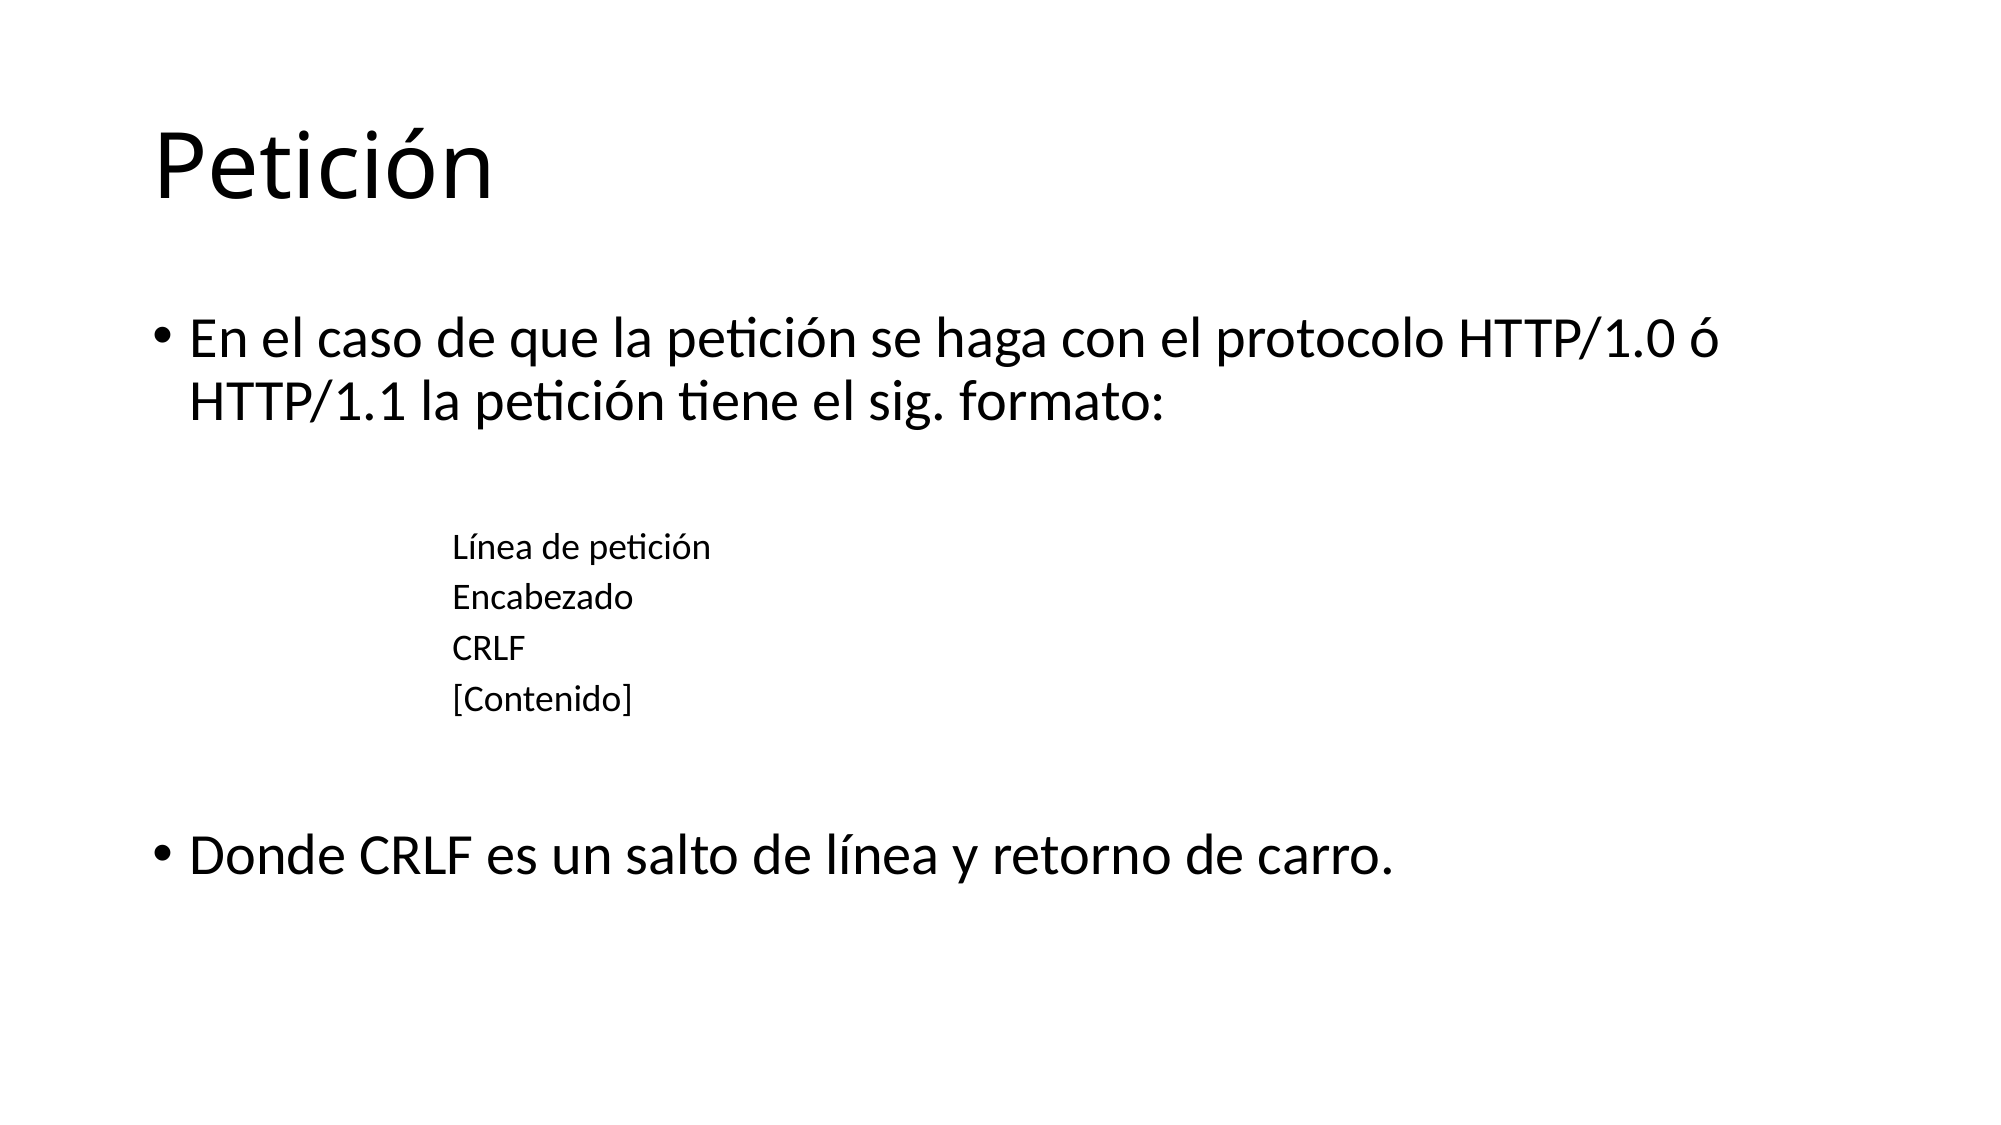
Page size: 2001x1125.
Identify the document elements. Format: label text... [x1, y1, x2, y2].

title Petición [137, 59, 1863, 278]
list En el caso de que la petición se haga con el protocolo HTTP/1.0 ó HTTP/1.1 la petición tiene el sig. formato: Línea de petición Encabezado CRLF [Contenido] Donde CRLF es un salto de línea y retorno de carro. [137, 299, 1863, 1014]
